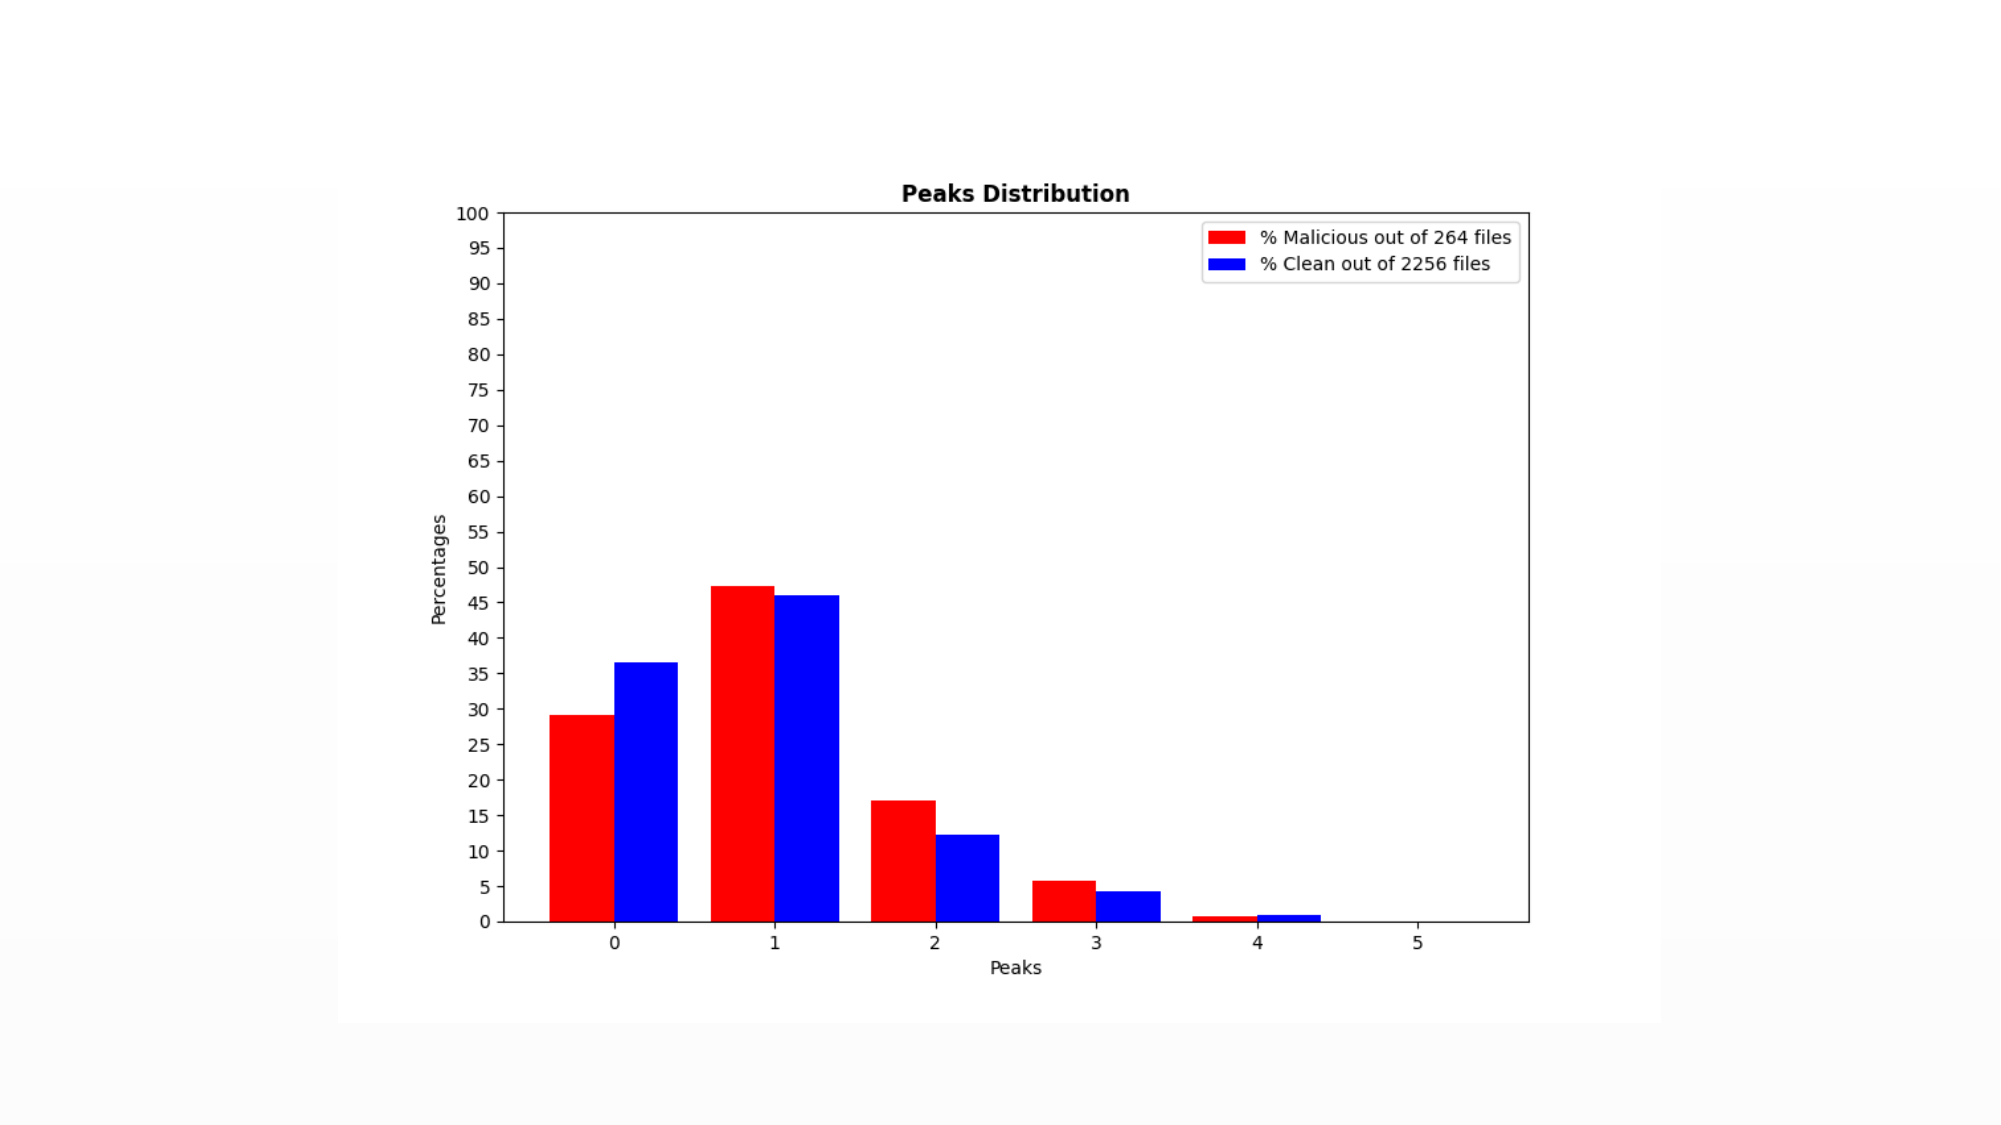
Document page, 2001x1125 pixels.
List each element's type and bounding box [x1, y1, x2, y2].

picture [338, 102, 1662, 1023]
